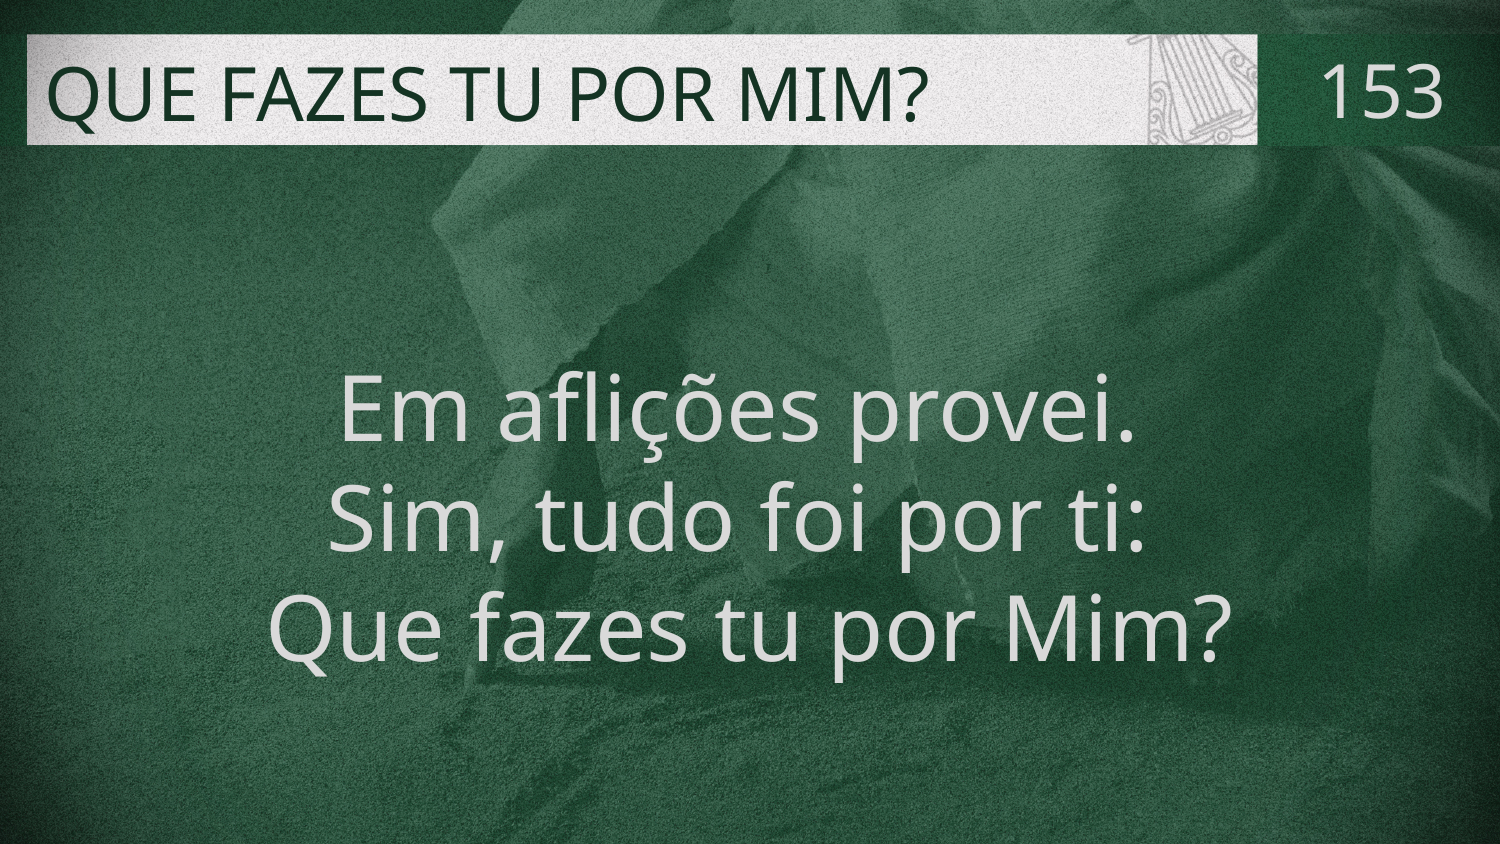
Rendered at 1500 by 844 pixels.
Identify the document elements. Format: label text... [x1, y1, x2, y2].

title QUE FAZES TU POR MIM? [29, 33, 1258, 151]
list 153 [1281, 36, 1483, 143]
list Em aflições provei. Sim, tudo foi por ti: Que fazes tu por Mim? [0, 185, 1500, 844]
picture [0, 0, 1500, 185]
